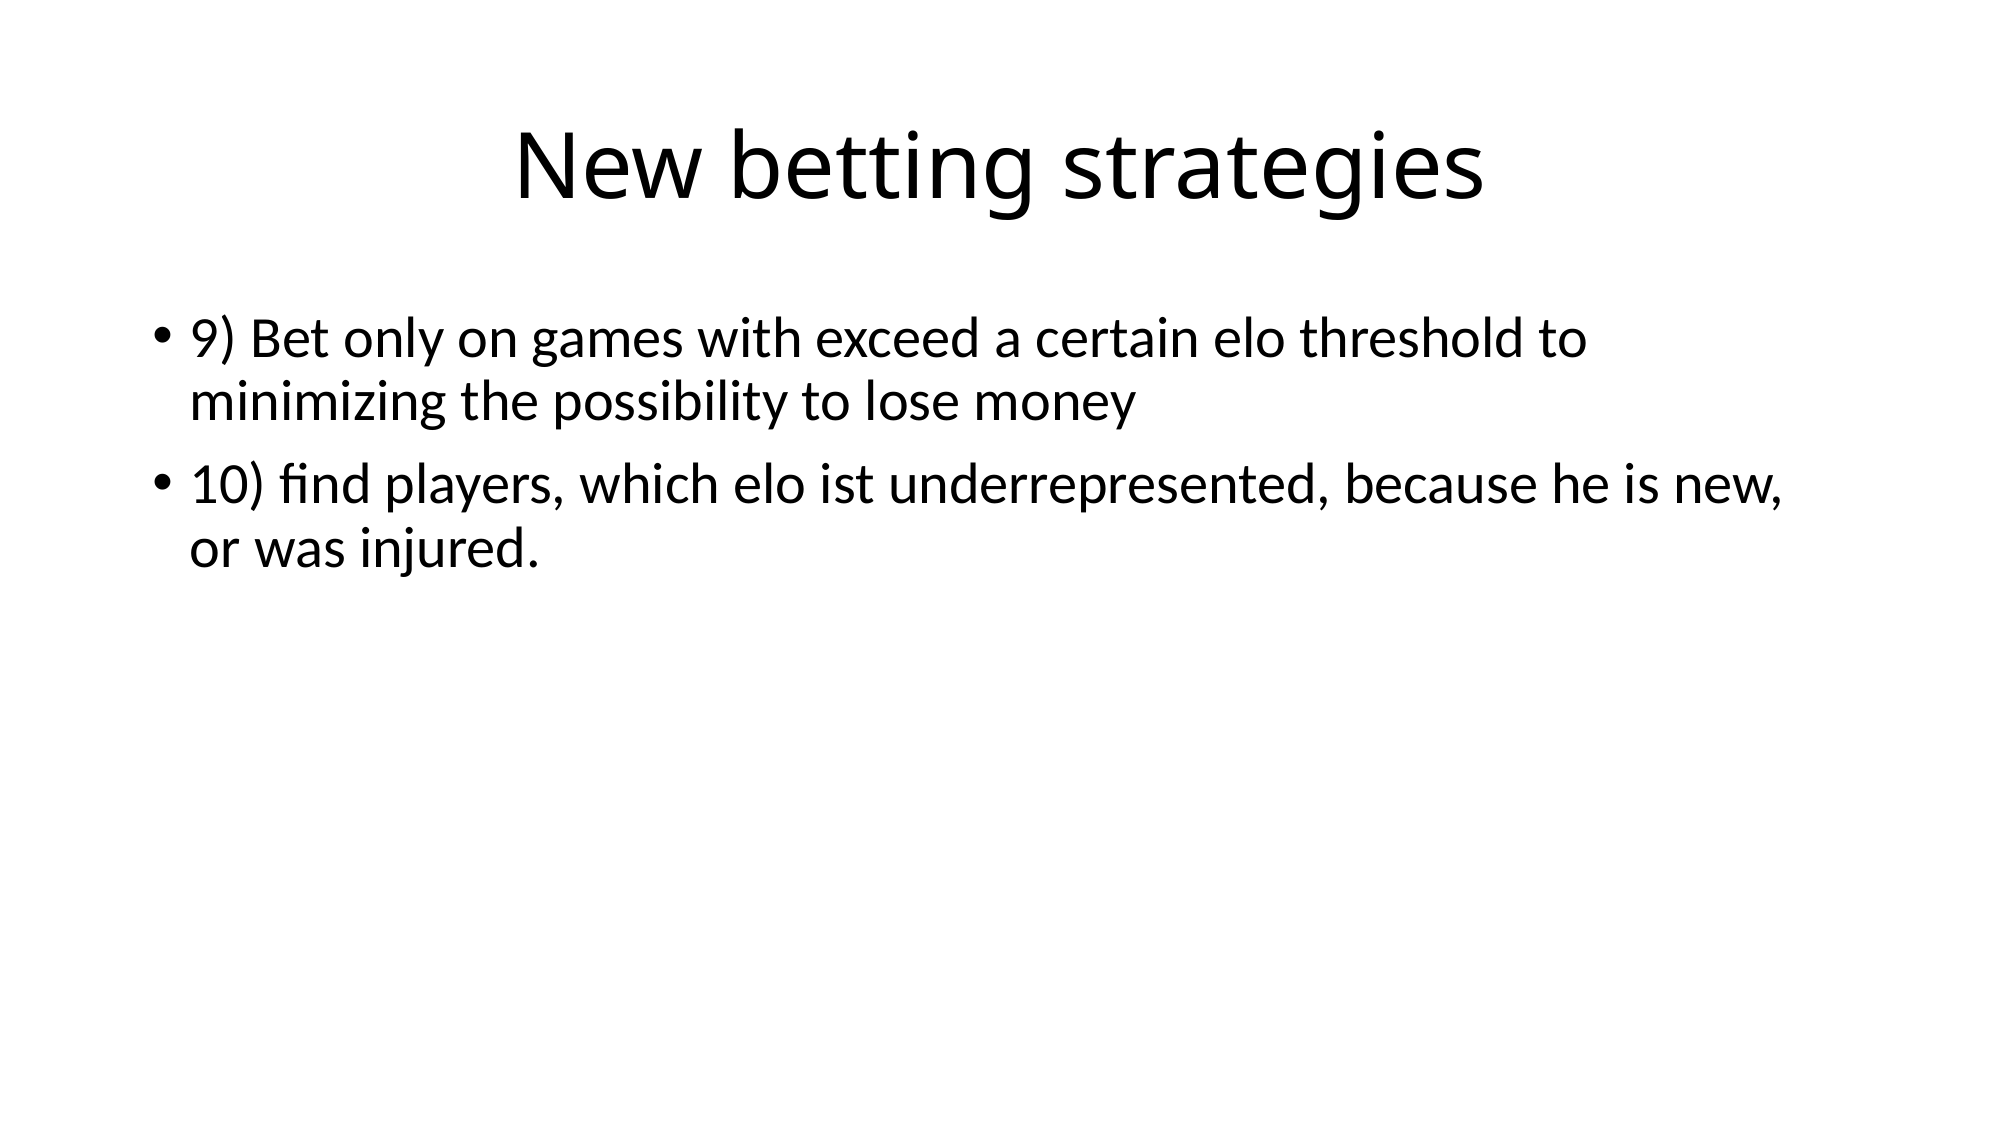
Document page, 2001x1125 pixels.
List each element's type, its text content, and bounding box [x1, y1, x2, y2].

list 9) Bet only on games with exceed a certain elo threshold to minimizing the possibility to lose money 10) find players, which elo ist underrepresented, because he is new, or was injured. [137, 299, 1863, 1014]
title New betting strategies [137, 59, 1863, 278]
